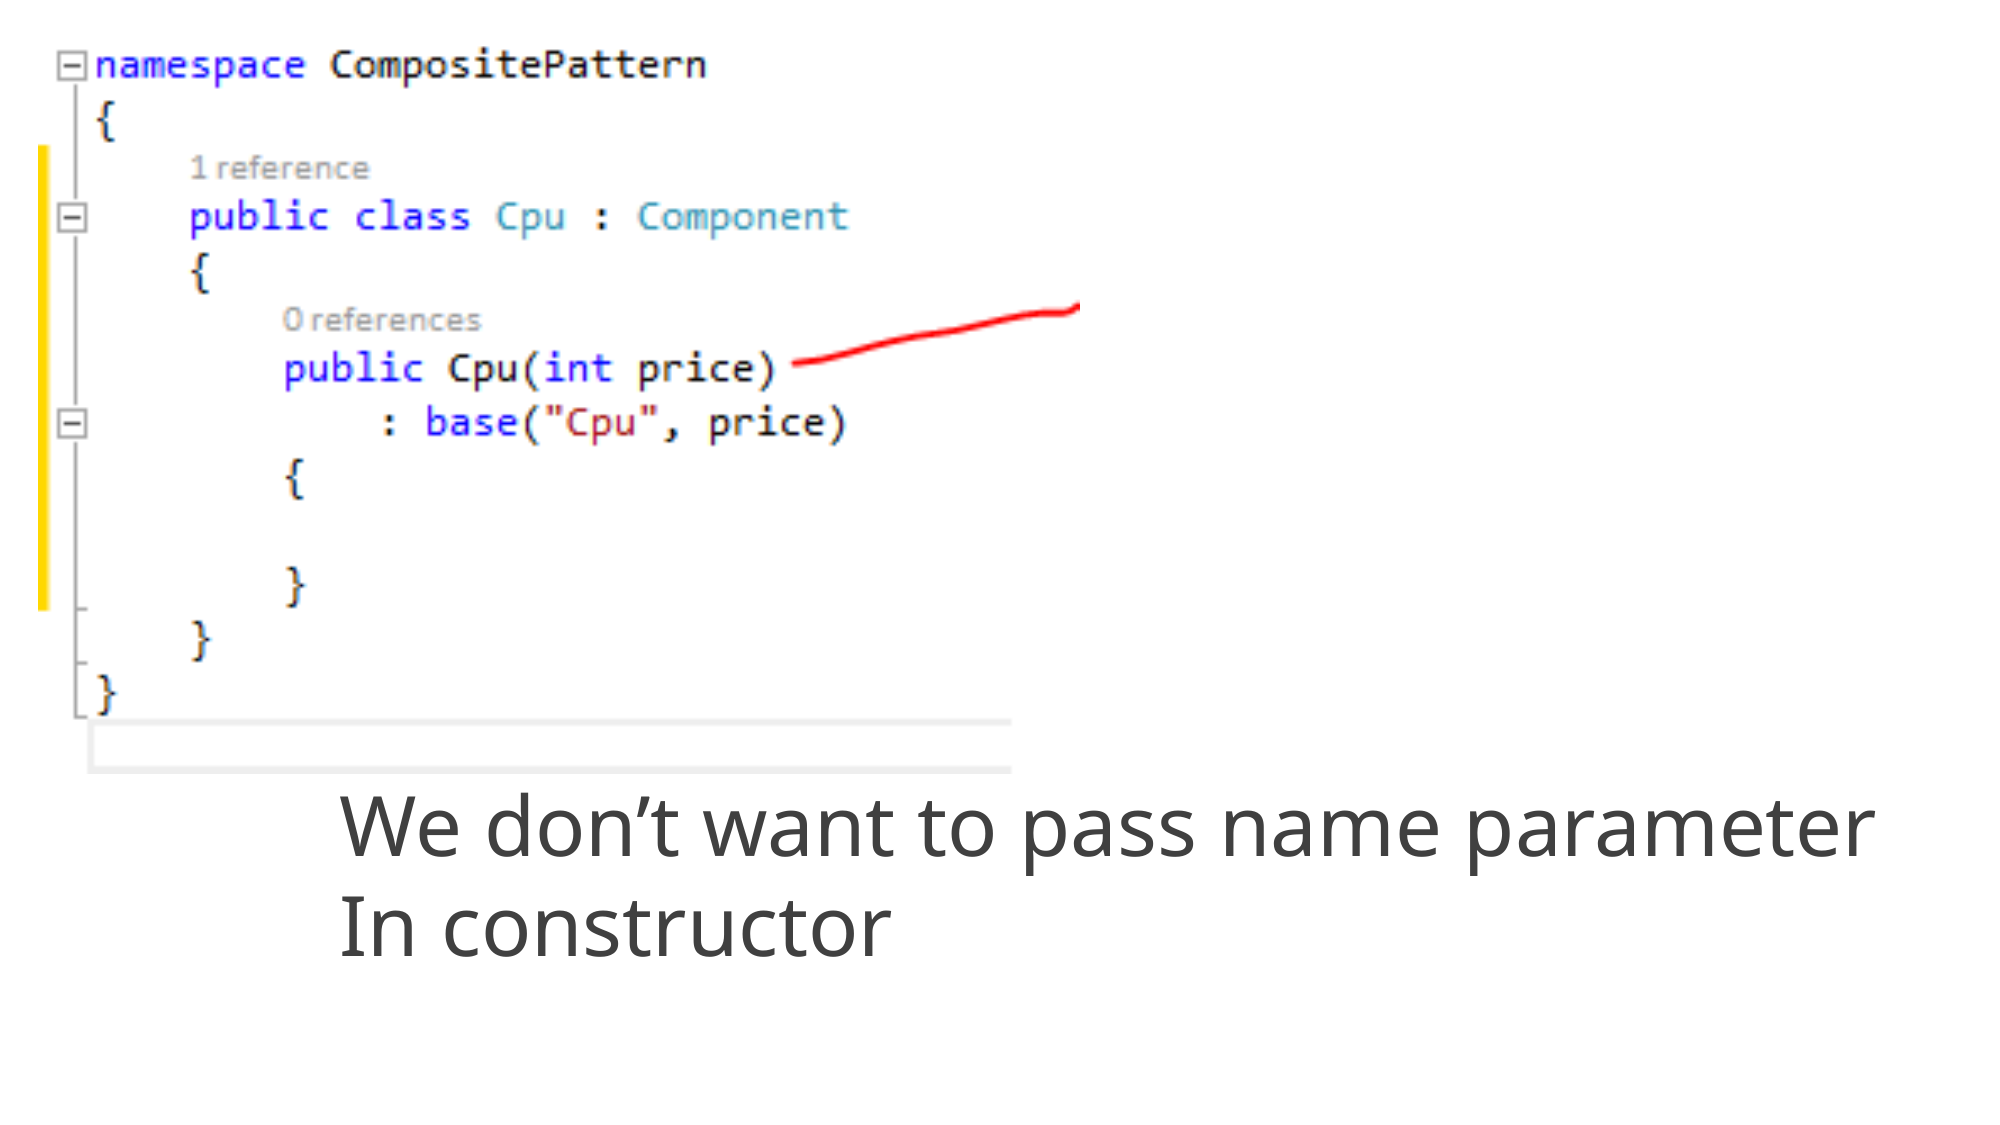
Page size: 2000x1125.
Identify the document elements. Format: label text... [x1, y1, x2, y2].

text_box We don’t want to pass name parameter In constructor [339, 773, 1901, 974]
picture [38, 18, 1080, 774]
